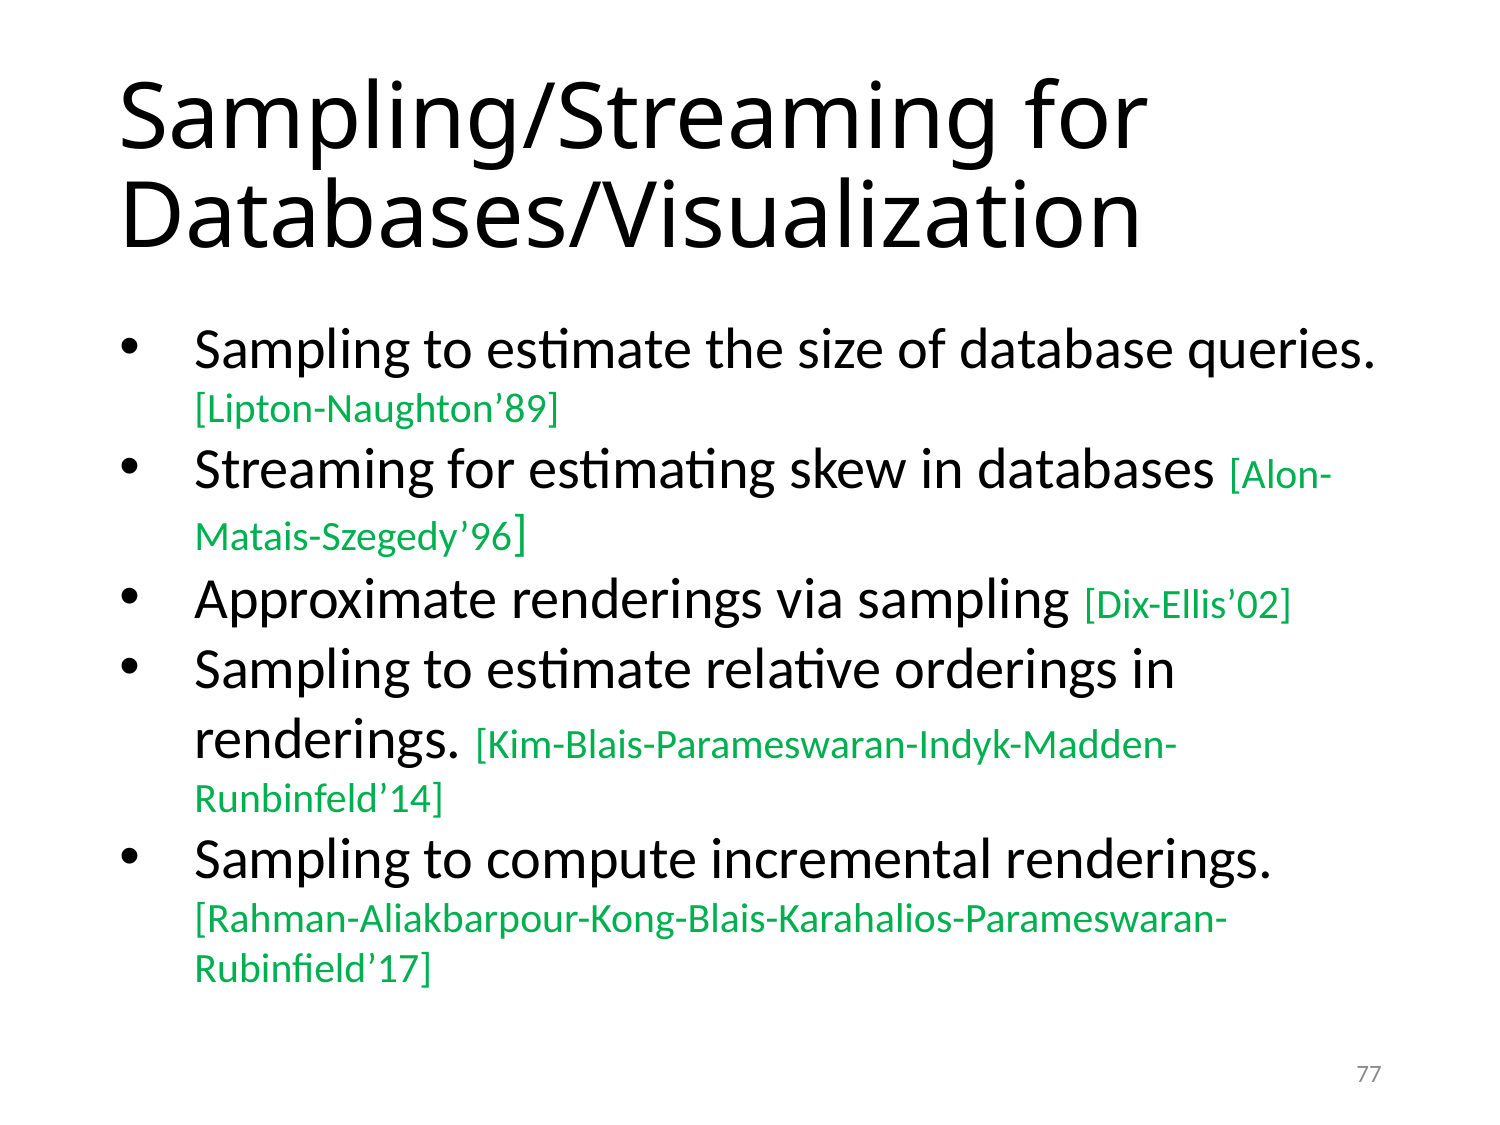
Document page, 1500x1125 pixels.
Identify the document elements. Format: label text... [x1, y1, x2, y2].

slide_number 77 [1059, 1042, 1397, 1103]
text_box Sampling to estimate the size of database queries. [Lipton-Naughton’89] Streaming for estimating skew in databases [Alon-Matais-Szegedy’96] Approximate renderings via sampling [Dix-Ellis’02] Sampling to estimate relative orderings in renderings. [Kim-Blais-Parameswaran-Indyk-Madden-Runbinfeld’14] Sampling to compute incremental renderings. [Rahman-Aliakbarpour-Kong-Blais-Karahalios-Parameswaran-Rubinfield’17] [104, 303, 1397, 998]
title Sampling/Streaming for Databases/Visualization [103, 59, 1397, 278]
